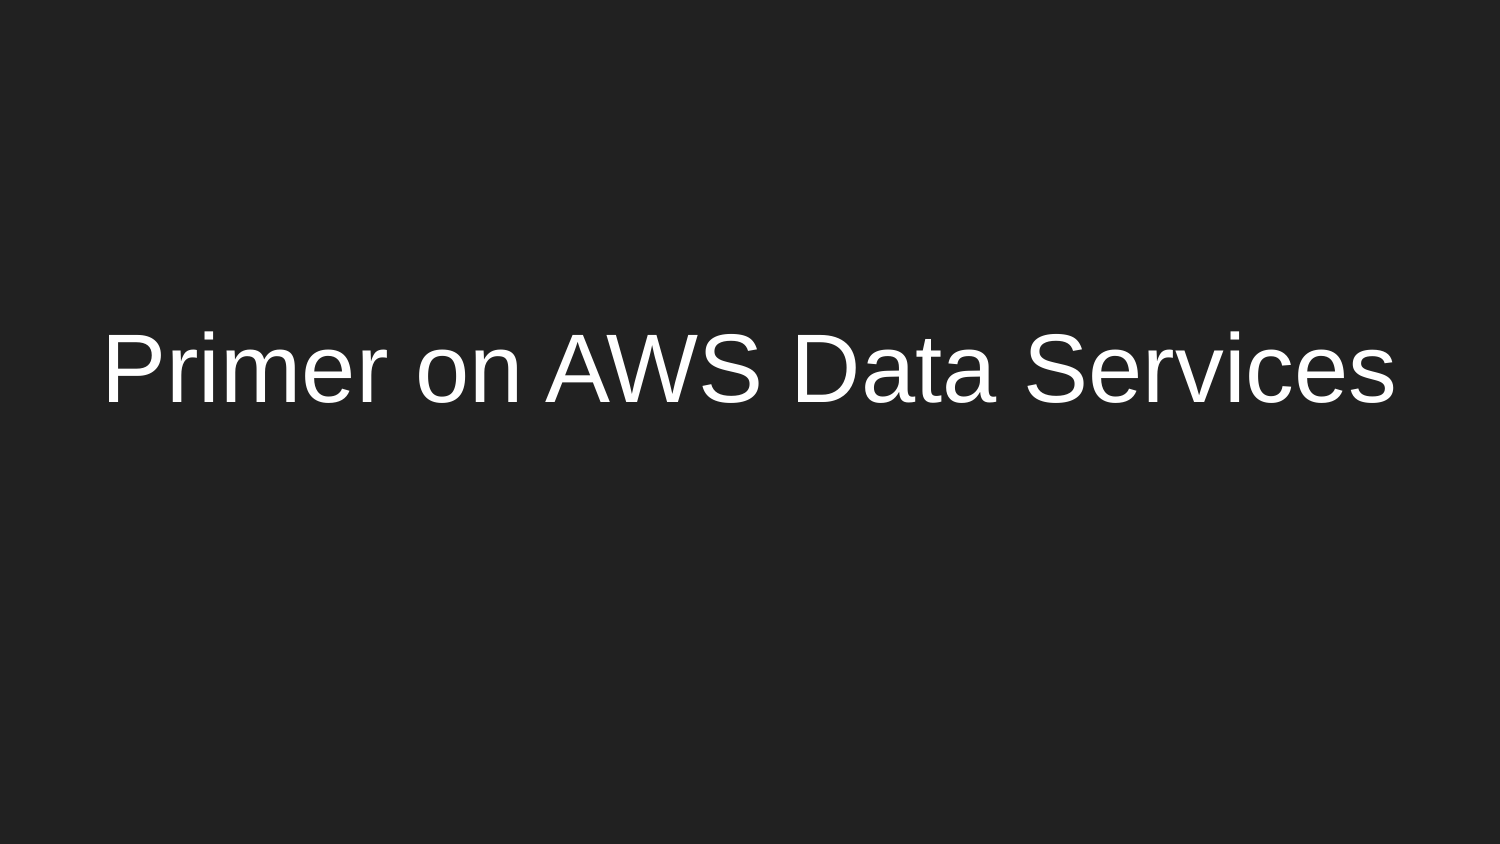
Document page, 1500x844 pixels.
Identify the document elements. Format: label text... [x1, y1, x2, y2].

title Primer on AWS Data Services [51, 192, 1449, 437]
